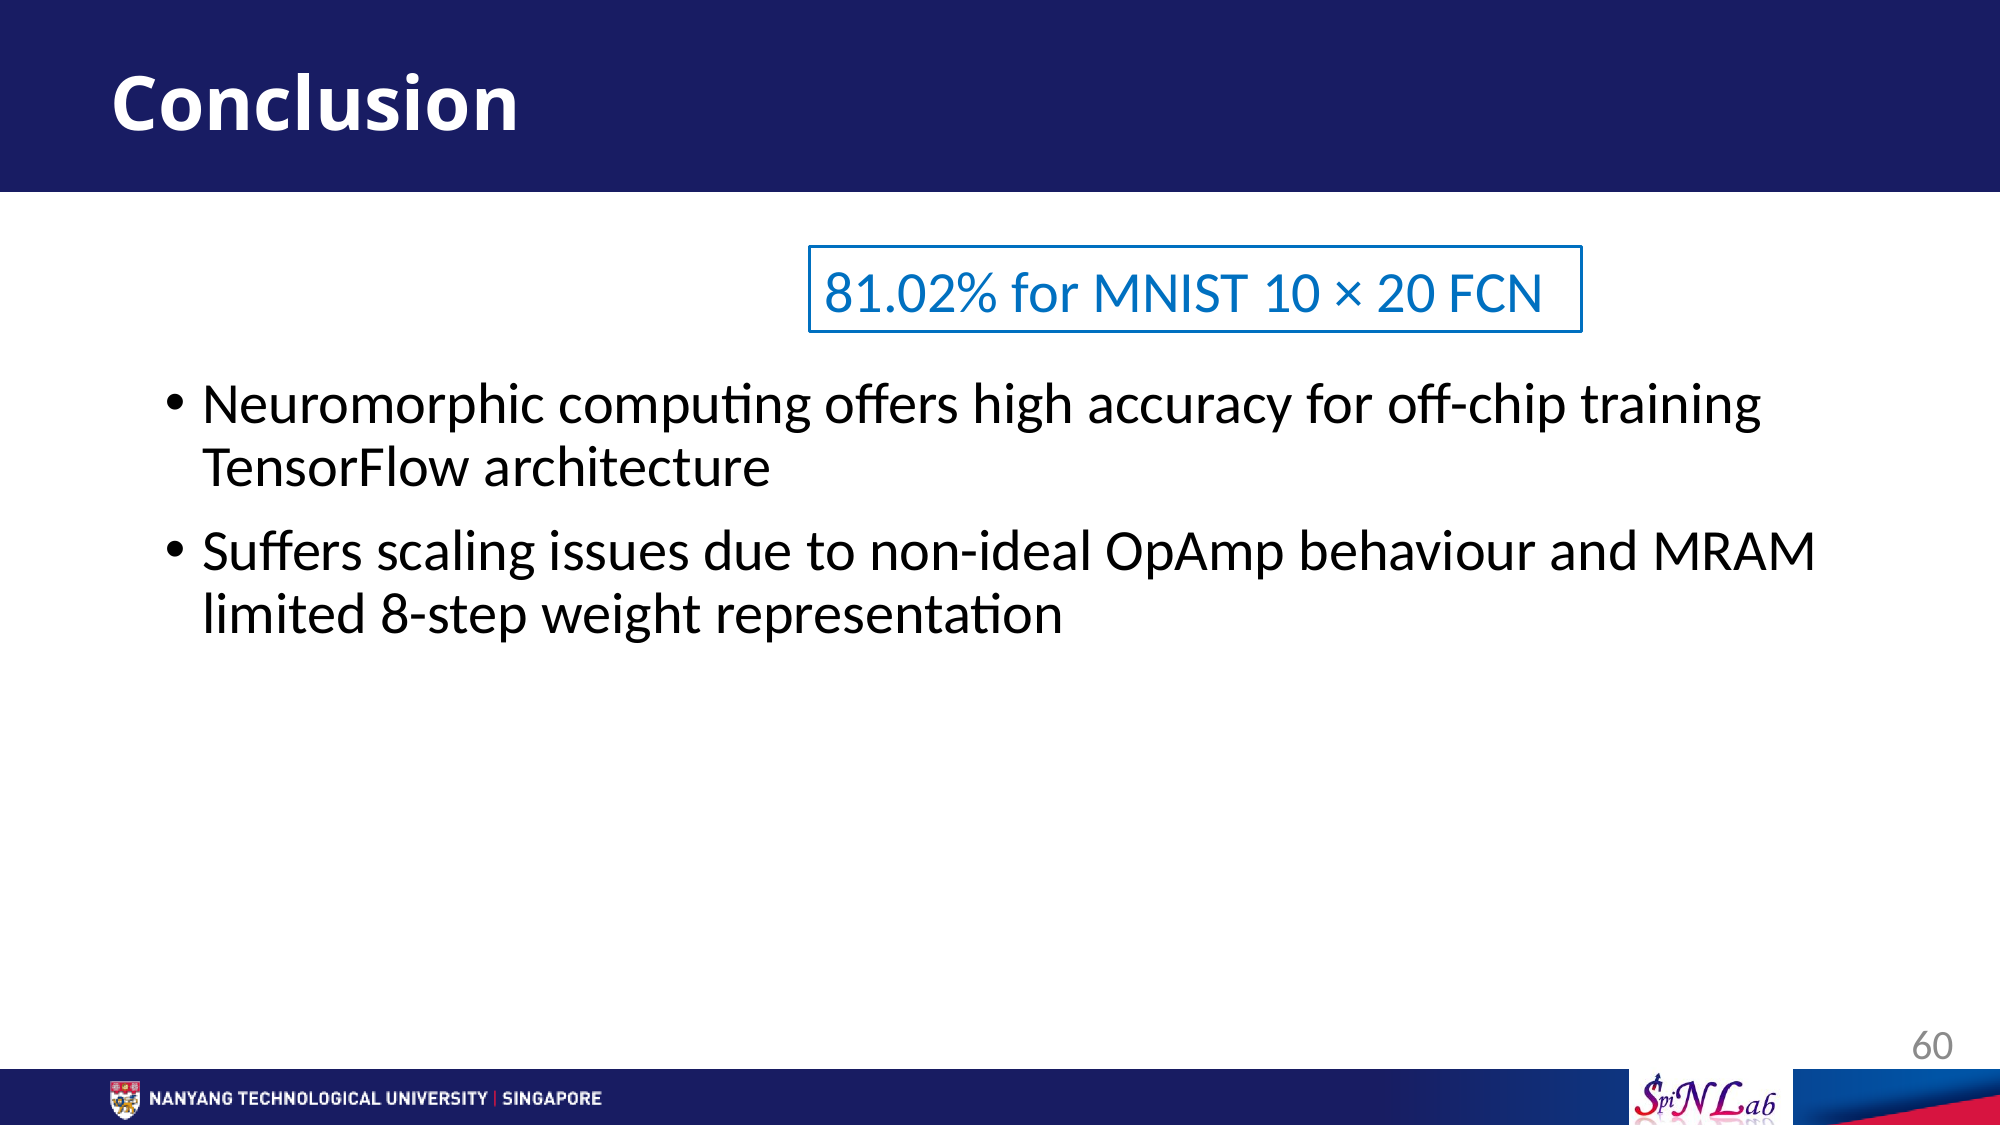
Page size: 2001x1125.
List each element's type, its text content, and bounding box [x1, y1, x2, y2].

text_box 81.02% for MNIST 10 × 20 FCN [809, 246, 1582, 332]
picture [0, 0, 2000, 192]
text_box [0, 1066, 2000, 1125]
list Neuromorphic computing offers high accuracy for off-chip training TensorFlow architecture Suffers scaling issues due to non-ideal OpAmp behaviour and MRAM limited 8-step weight representation [149, 192, 1966, 1046]
slide_number 60 [1518, 1013, 1969, 1066]
